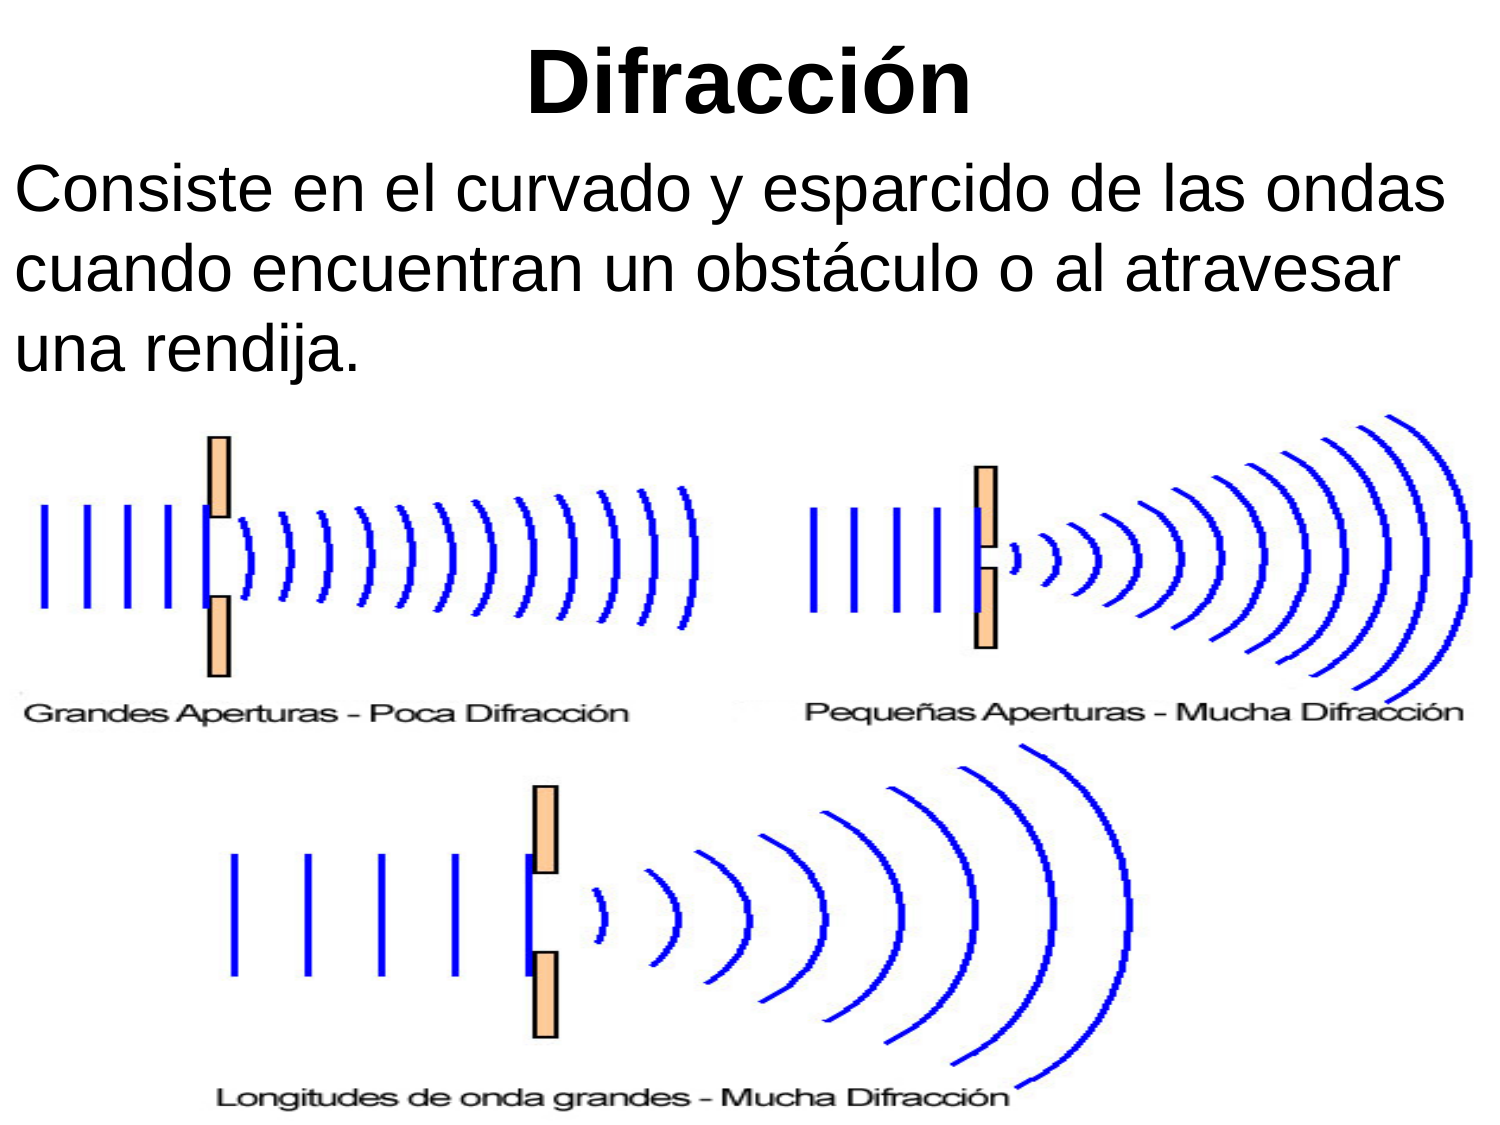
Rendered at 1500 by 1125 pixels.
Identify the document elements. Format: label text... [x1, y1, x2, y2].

picture [0, 408, 1500, 1125]
text_box Difracción [0, 0, 1500, 137]
text_box Consiste en el curvado y esparcido de las ondas cuando encuentran un obstáculo o al atravesar una rendija. [0, 137, 1500, 374]
